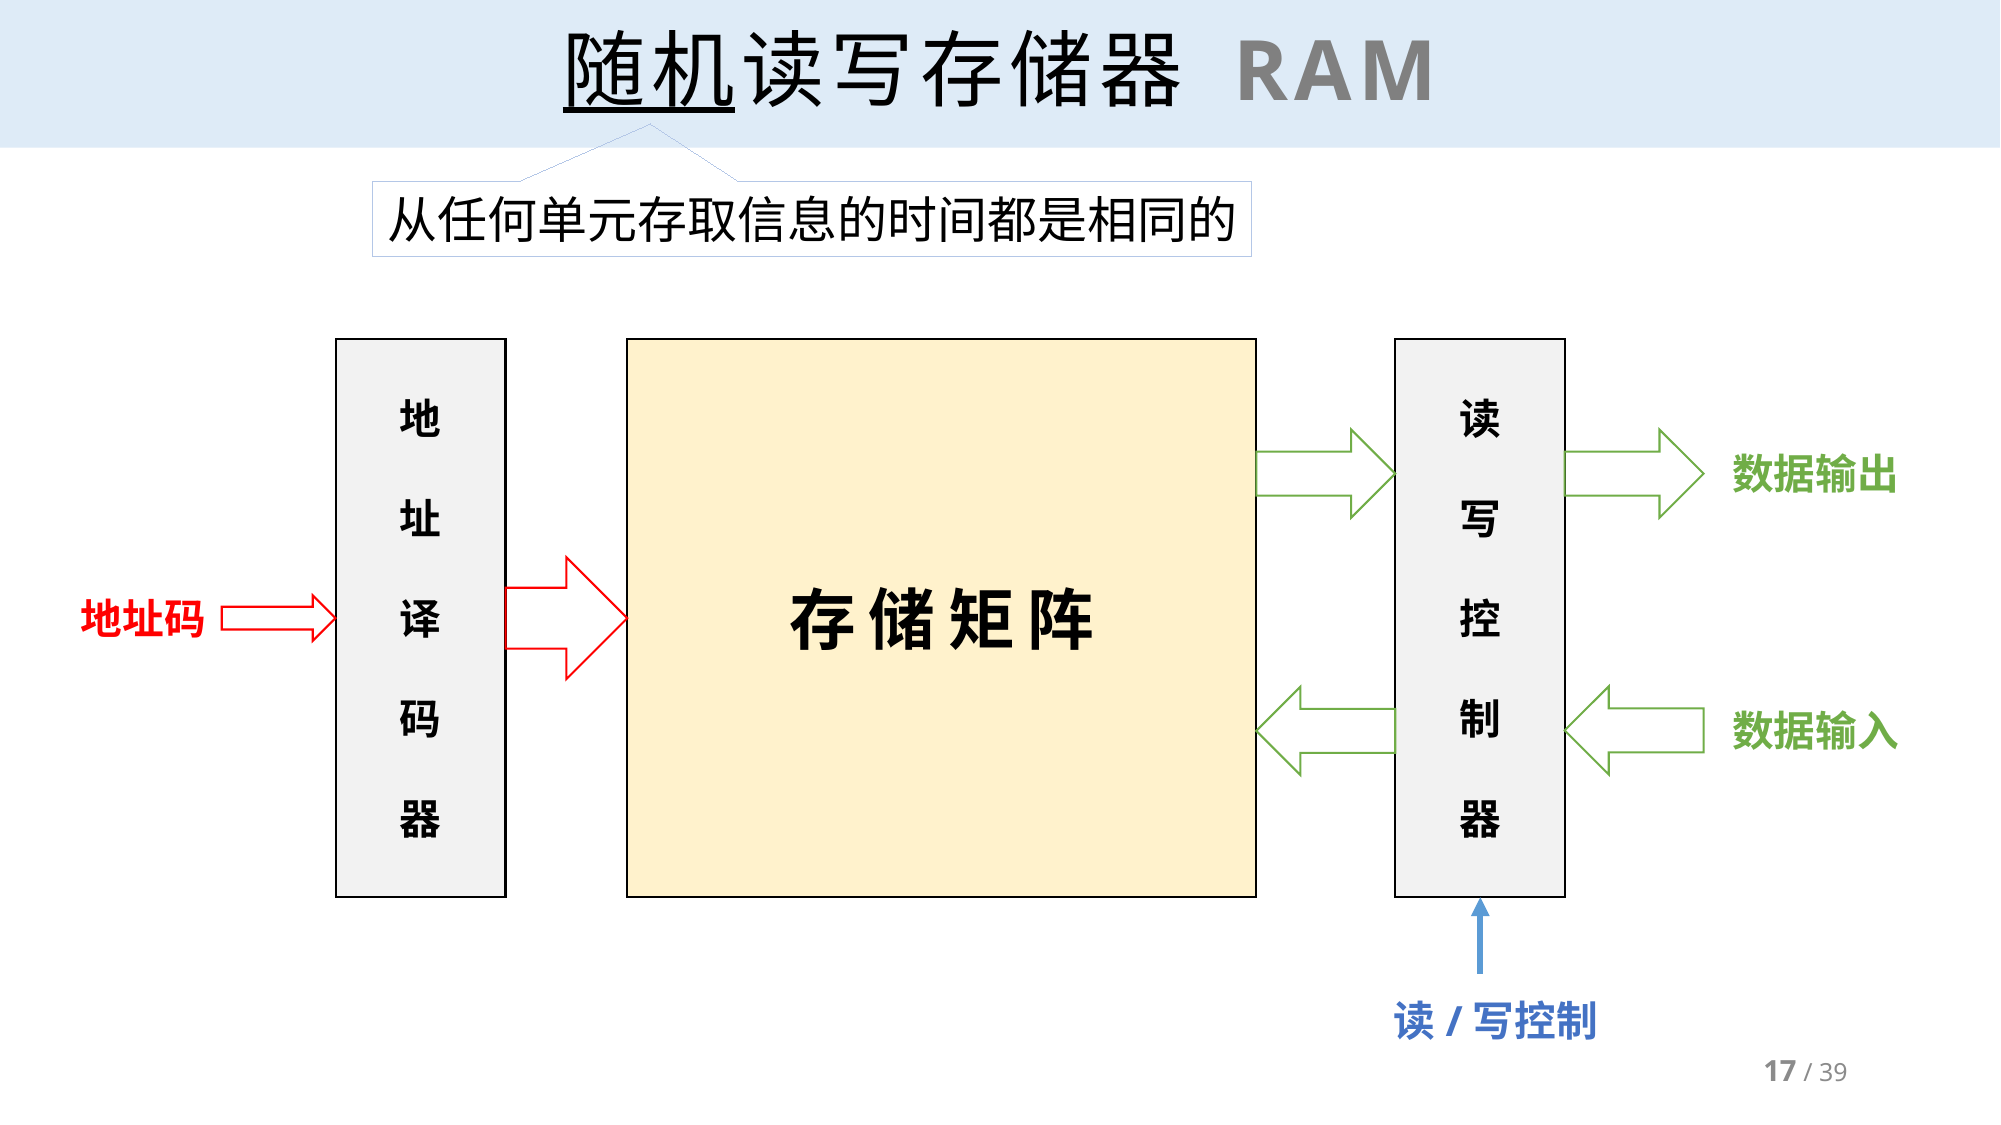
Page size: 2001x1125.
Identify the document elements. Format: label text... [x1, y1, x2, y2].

text_box 存储矩阵 [626, 338, 1257, 898]
text_box 从任何单元存取信息的时间都是相同的 [372, 123, 1252, 257]
text_box 读/写控制 [1379, 987, 1613, 1053]
text_box 数据输入 [1717, 697, 1915, 763]
text_box [1254, 684, 1397, 778]
text_box [1563, 683, 1705, 778]
text_box [1255, 427, 1397, 521]
text_box 数据输出 [1717, 440, 1915, 506]
text_box [221, 592, 337, 644]
title 随机读写存储器 RAM [0, 0, 2000, 148]
text_box [504, 554, 629, 682]
slide_number 17 / 39 [1412, 1042, 1863, 1103]
text_box [1563, 427, 1706, 521]
text_box 地 址 译 码 器 [335, 338, 507, 898]
text_box 读 写 控 制 器 [1394, 338, 1566, 898]
text_box 地址码 [66, 585, 221, 651]
